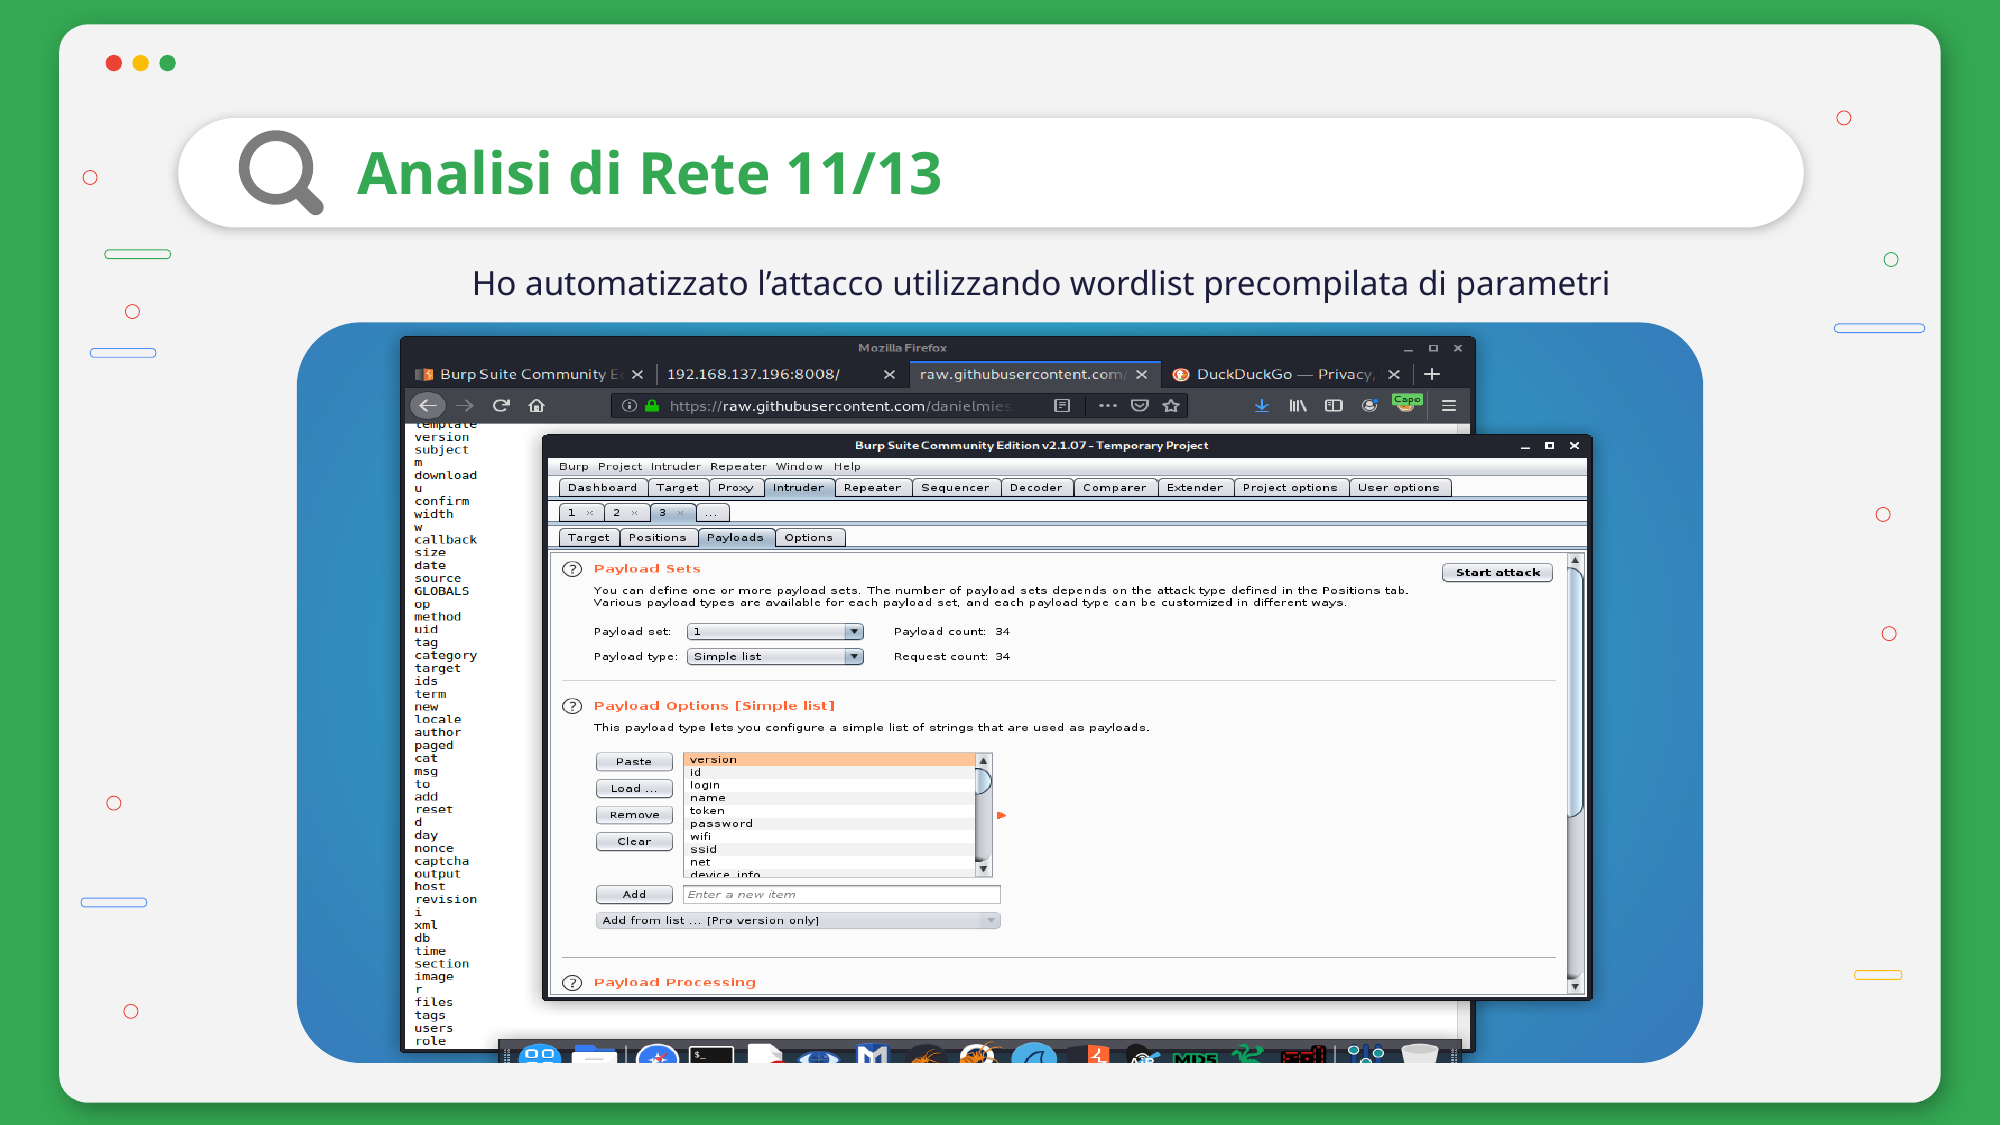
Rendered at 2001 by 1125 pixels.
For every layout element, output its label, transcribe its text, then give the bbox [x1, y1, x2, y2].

picture [296, 322, 1704, 1064]
subtitle Ho automatizzato l’attacco utilizzando wordlist precompilata di parametri [337, 236, 1756, 341]
title Analisi di Rete 11/13 [337, 118, 1756, 224]
